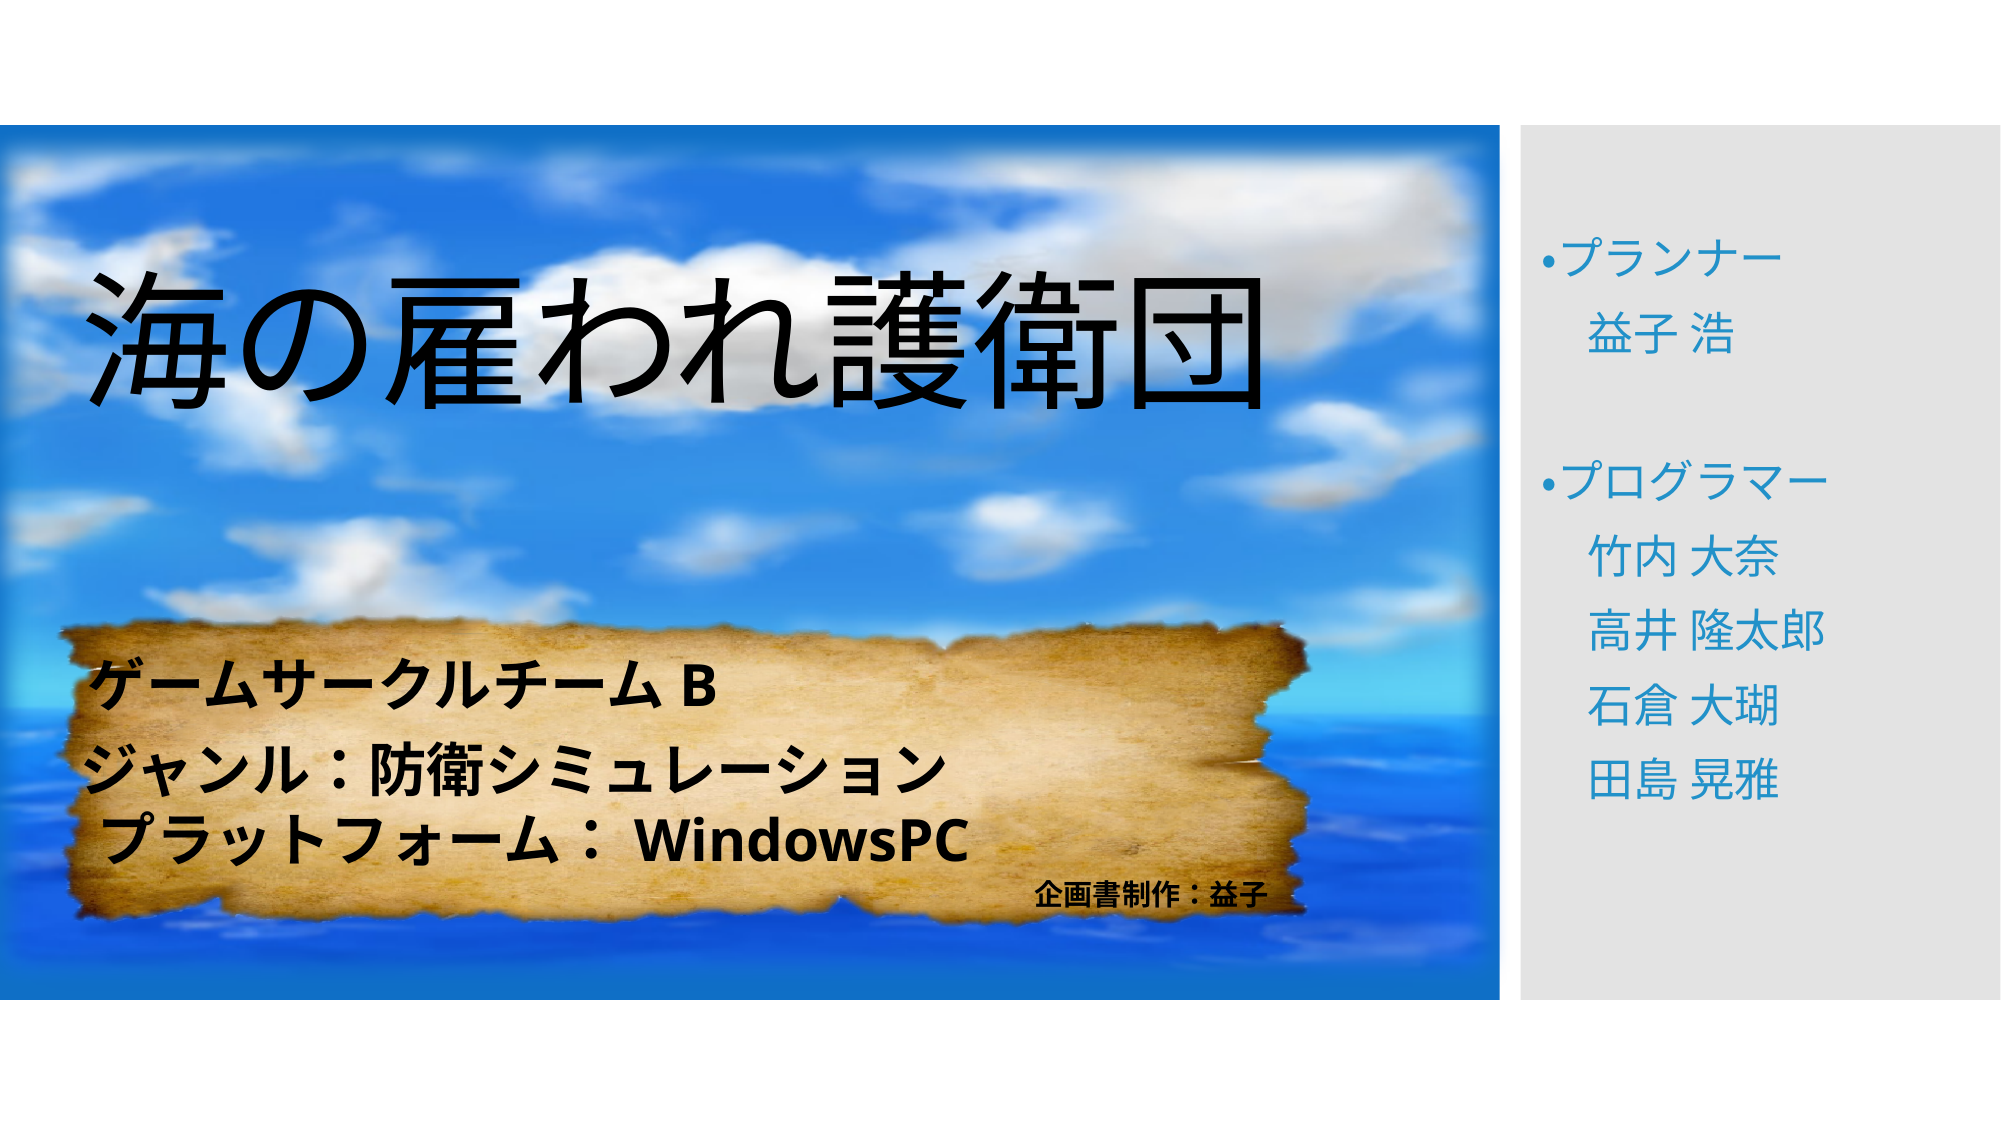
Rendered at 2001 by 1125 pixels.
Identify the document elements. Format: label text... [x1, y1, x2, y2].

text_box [0, 130, 1511, 991]
text_box ・プランナー 益子 浩 ・プログラマー 竹内 大奈 高井 隆太郎 石倉 大瑚 田島 晃雅 [1526, 0, 2000, 975]
